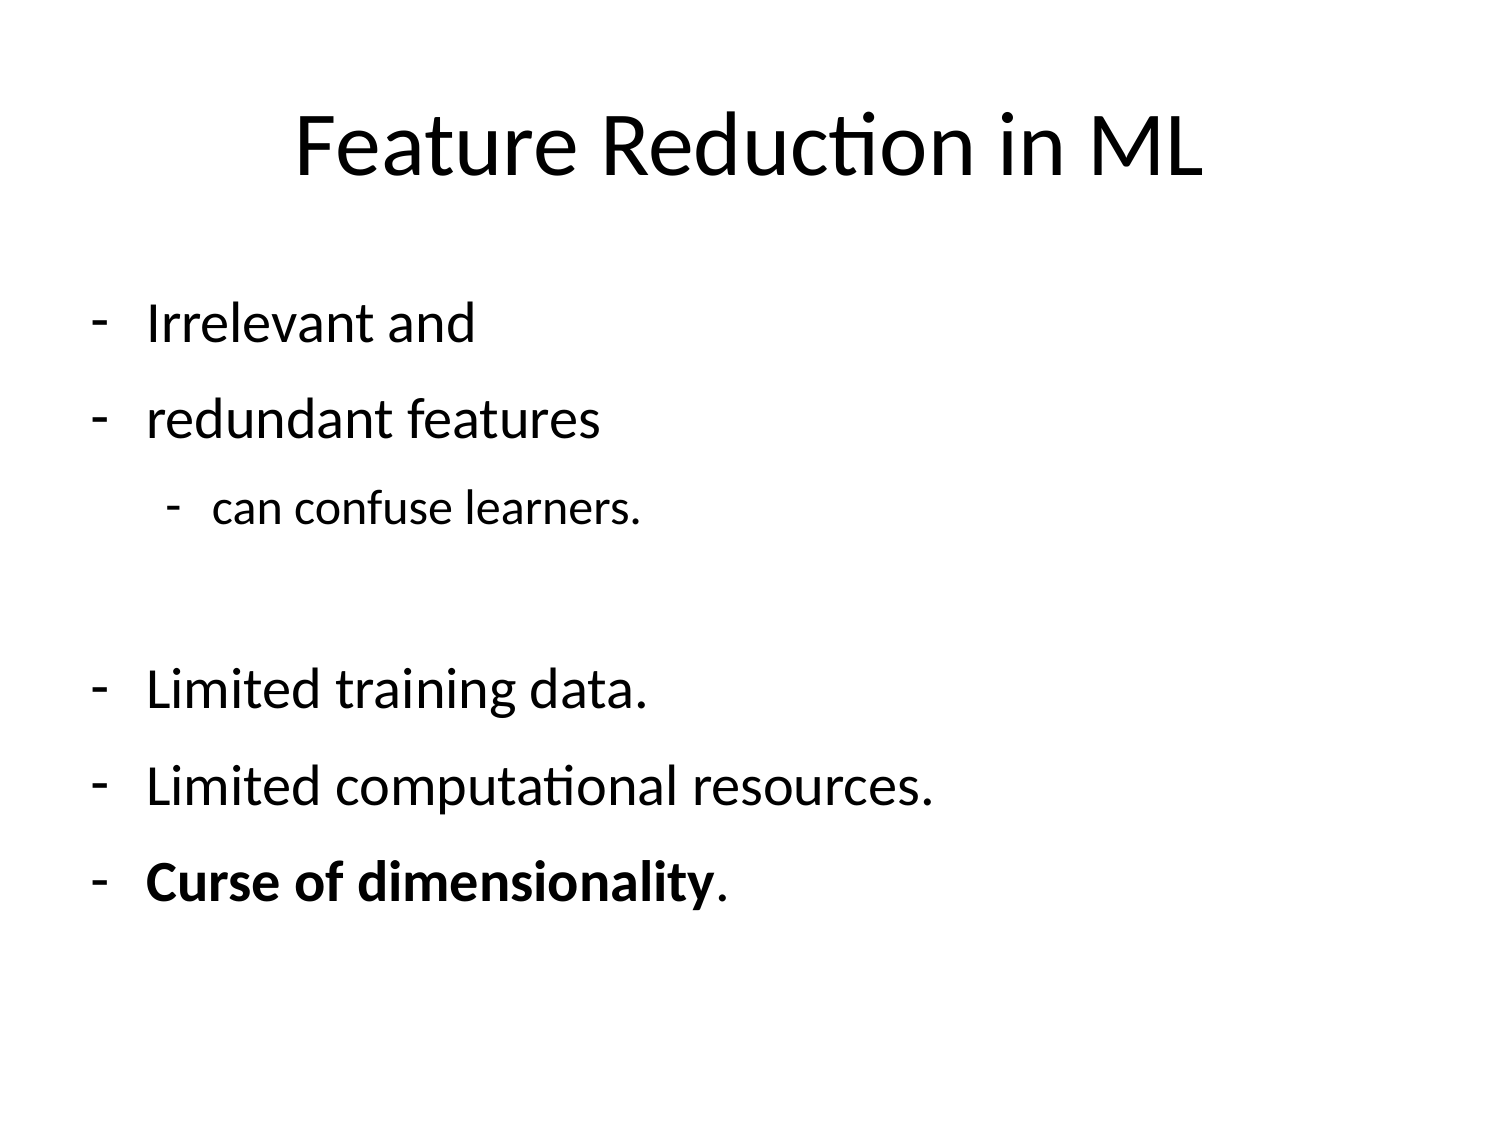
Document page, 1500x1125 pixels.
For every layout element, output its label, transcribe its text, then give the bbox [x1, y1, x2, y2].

title Feature Reduction in ML [75, 45, 1425, 233]
list Irrelevant and redundant features can confuse learners. Limited training data. Limited computational resources. Curse of dimensionality. [75, 262, 1425, 1005]
